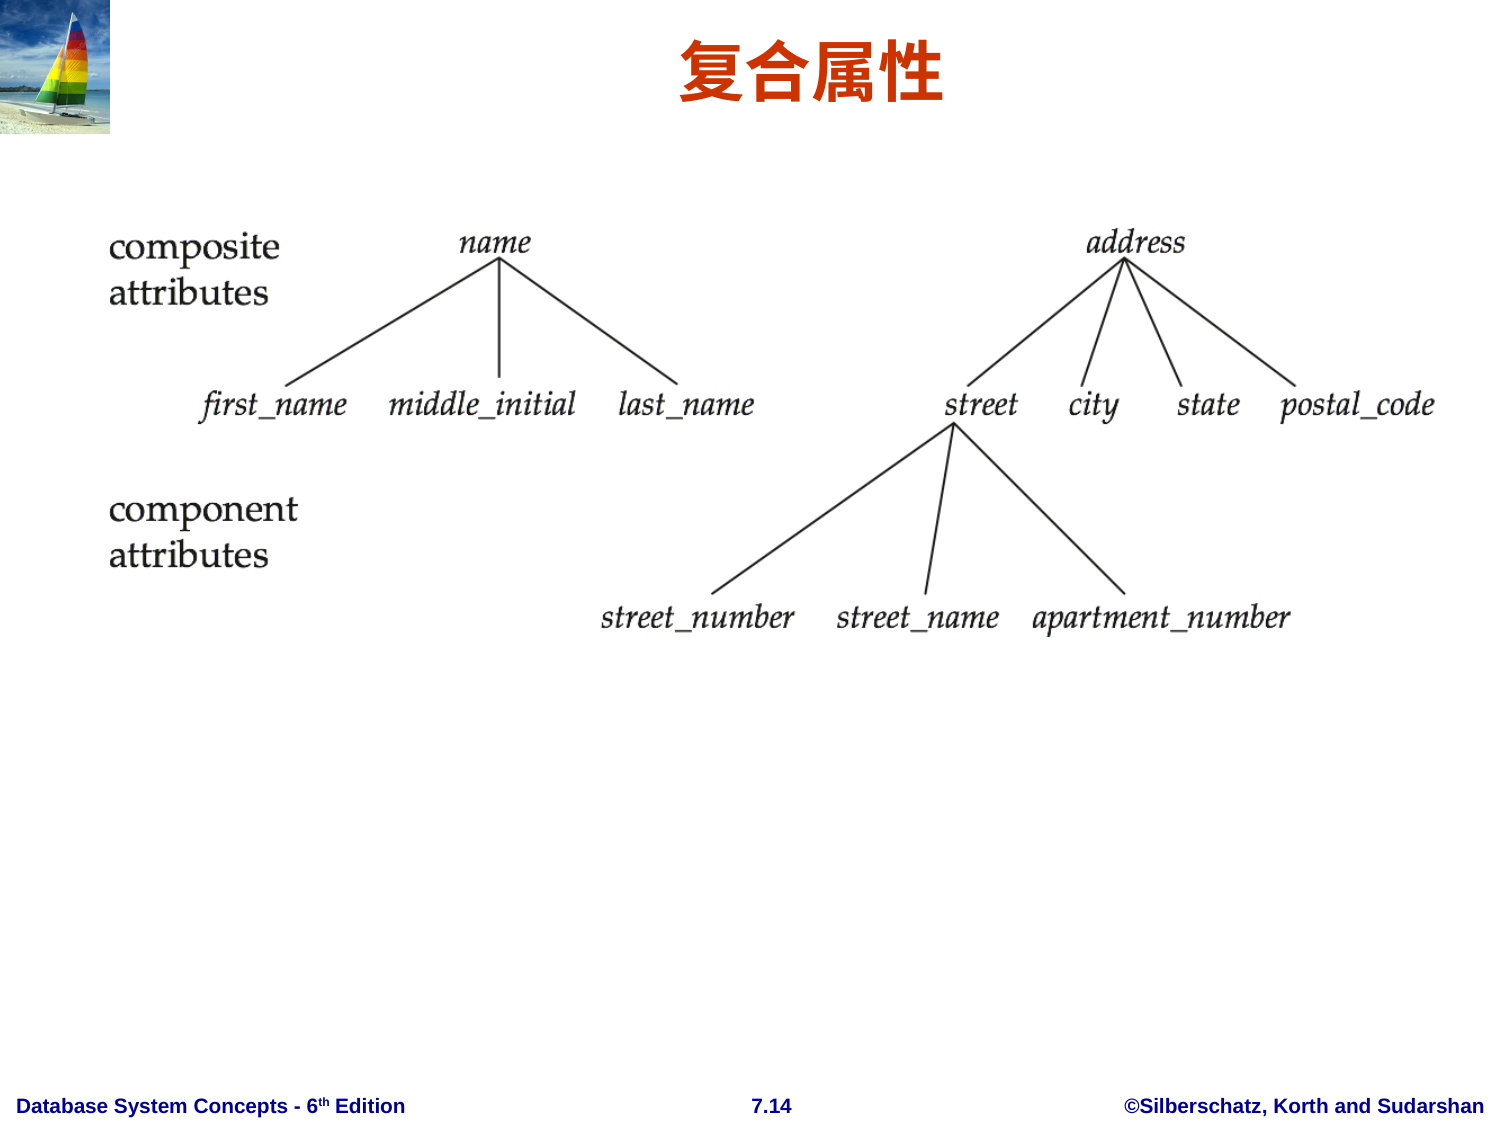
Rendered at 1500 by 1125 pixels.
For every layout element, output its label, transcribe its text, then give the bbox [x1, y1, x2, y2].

title 复合属性 [123, 17, 1500, 118]
picture [0, 0, 110, 134]
picture [108, 217, 1437, 637]
